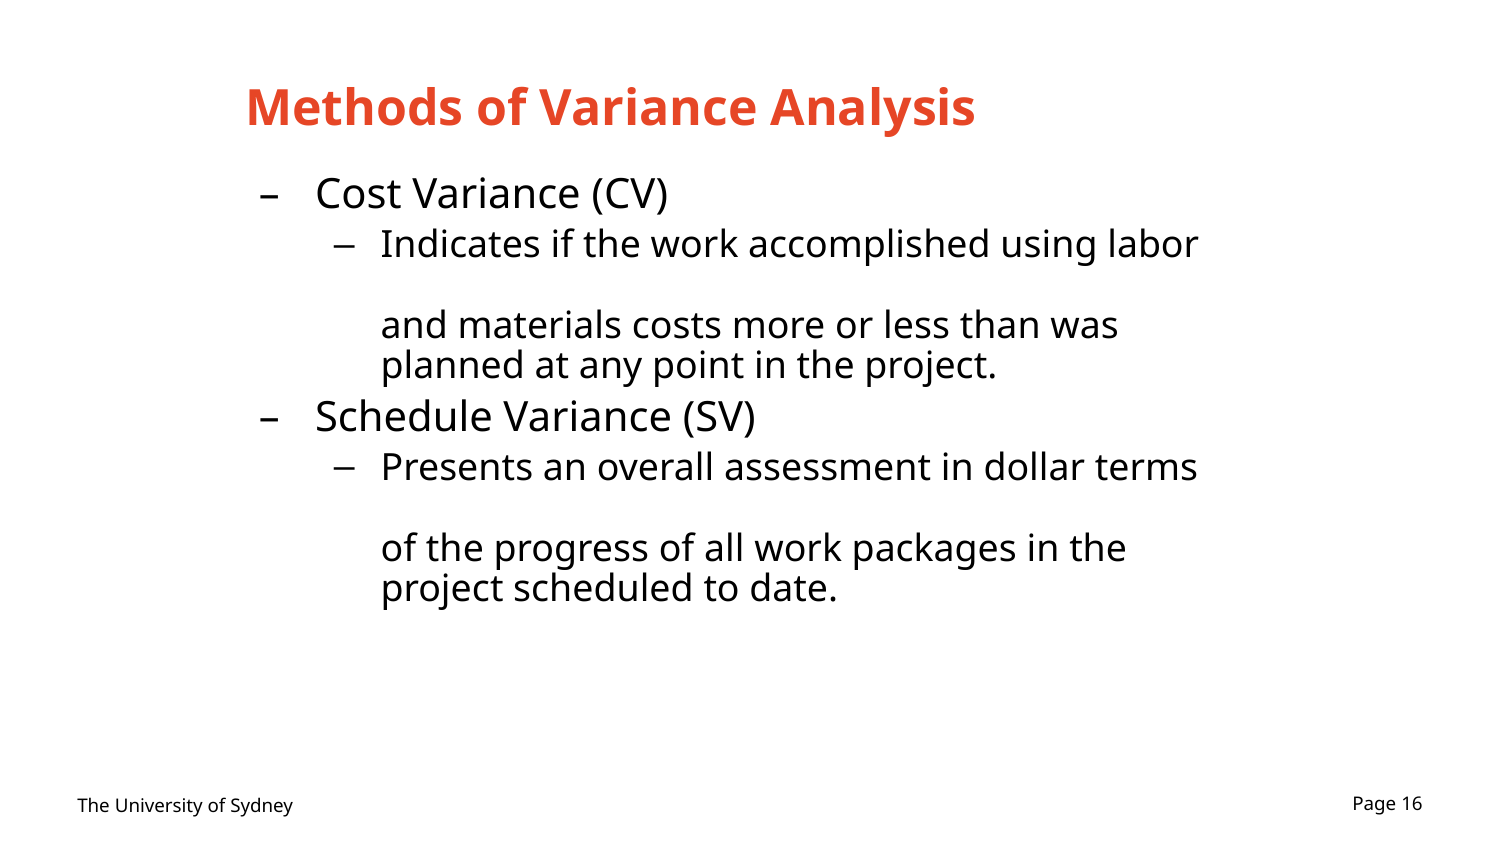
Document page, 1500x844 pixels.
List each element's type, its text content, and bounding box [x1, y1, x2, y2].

list Cost Variance (CV) Indicates if the work accomplished using labor and materials costs more or less than was planned at any point in the project. Schedule Variance (SV) Presents an overall assessment in dollar terms of the progress of all work packages in the project scheduled to date. [243, 165, 1221, 754]
title Methods of Variance Analysis [244, 37, 1256, 174]
